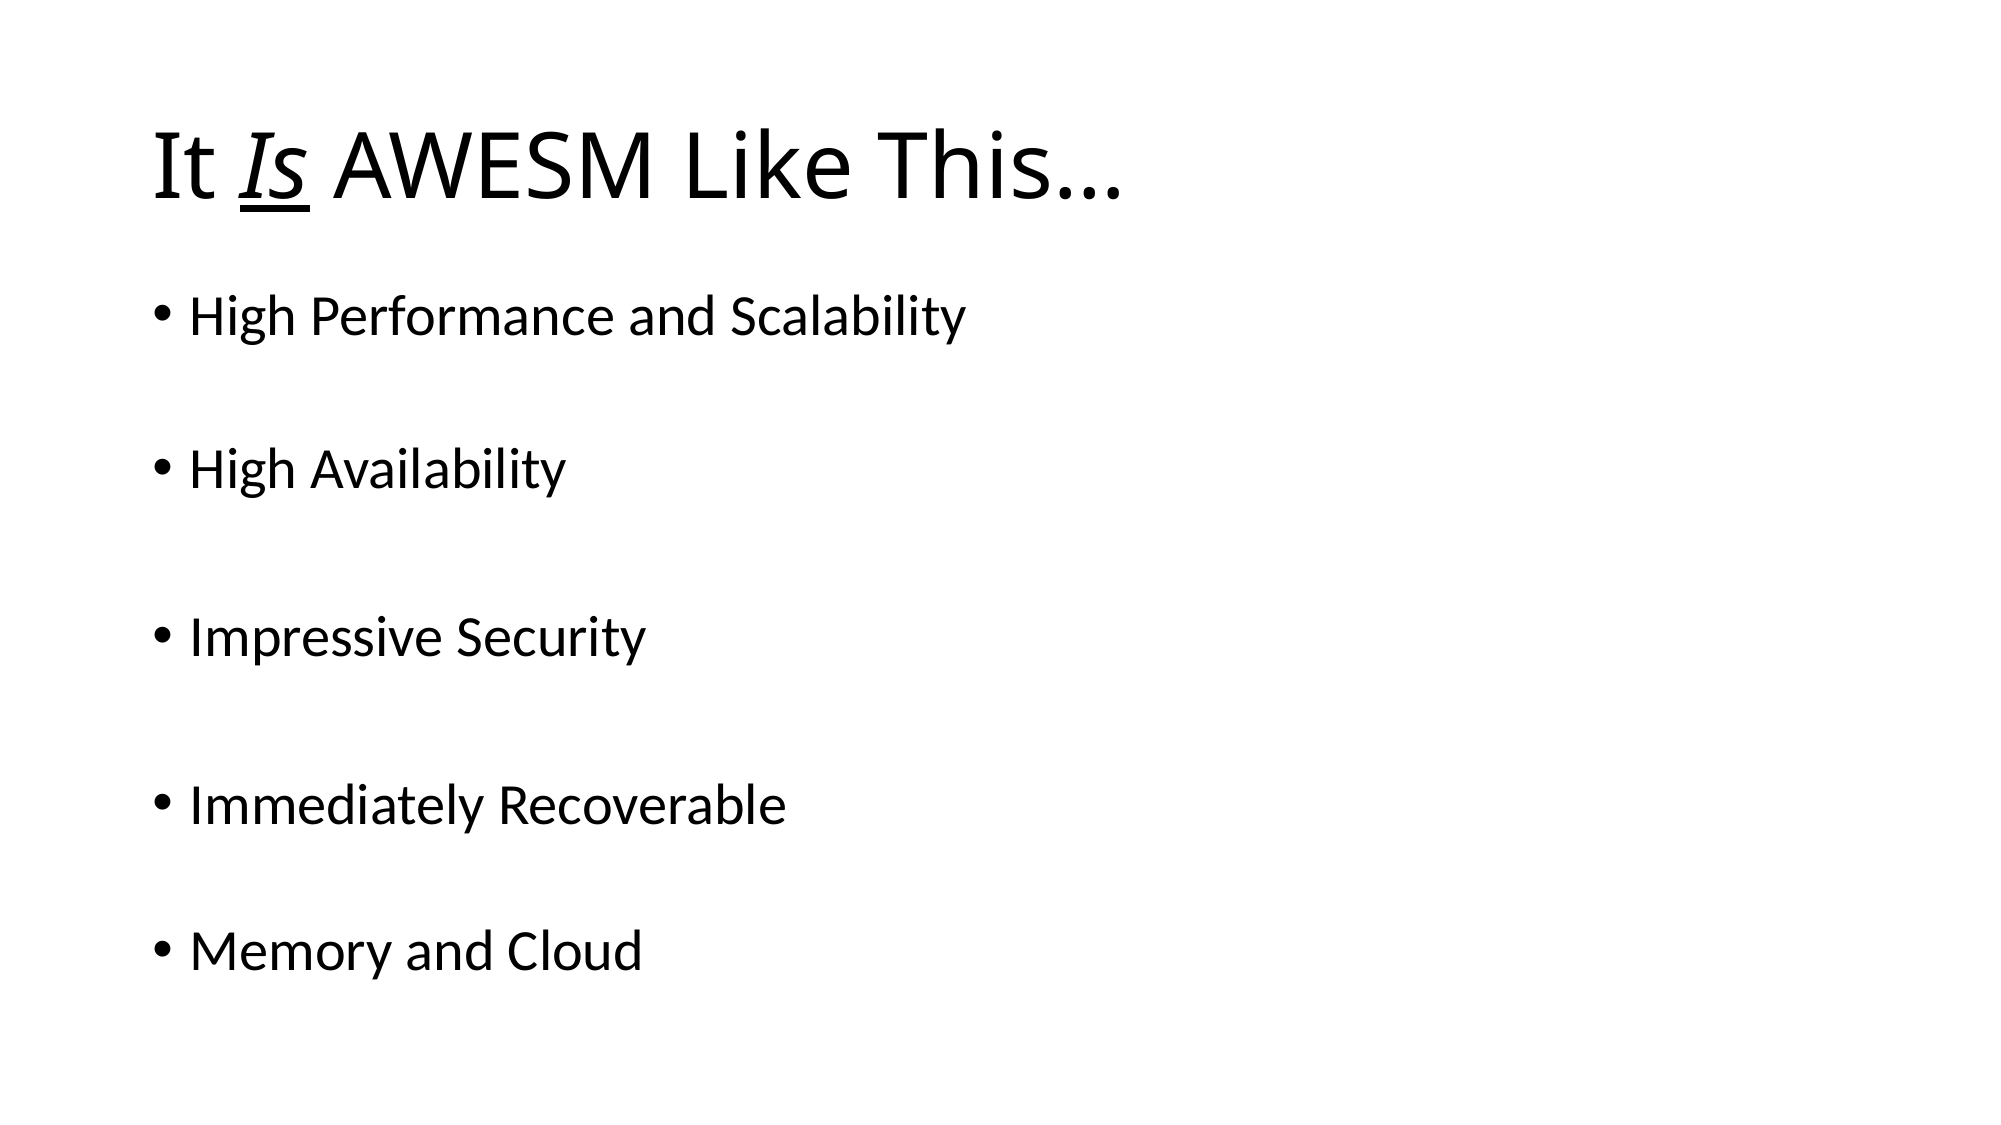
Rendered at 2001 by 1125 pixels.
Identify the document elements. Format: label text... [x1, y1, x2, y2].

list High Performance and Scalability High Availability Impressive Security Immediately Recoverable Memory and Cloud [137, 277, 1863, 992]
title It Is AWESM Like This… [137, 59, 1863, 277]
